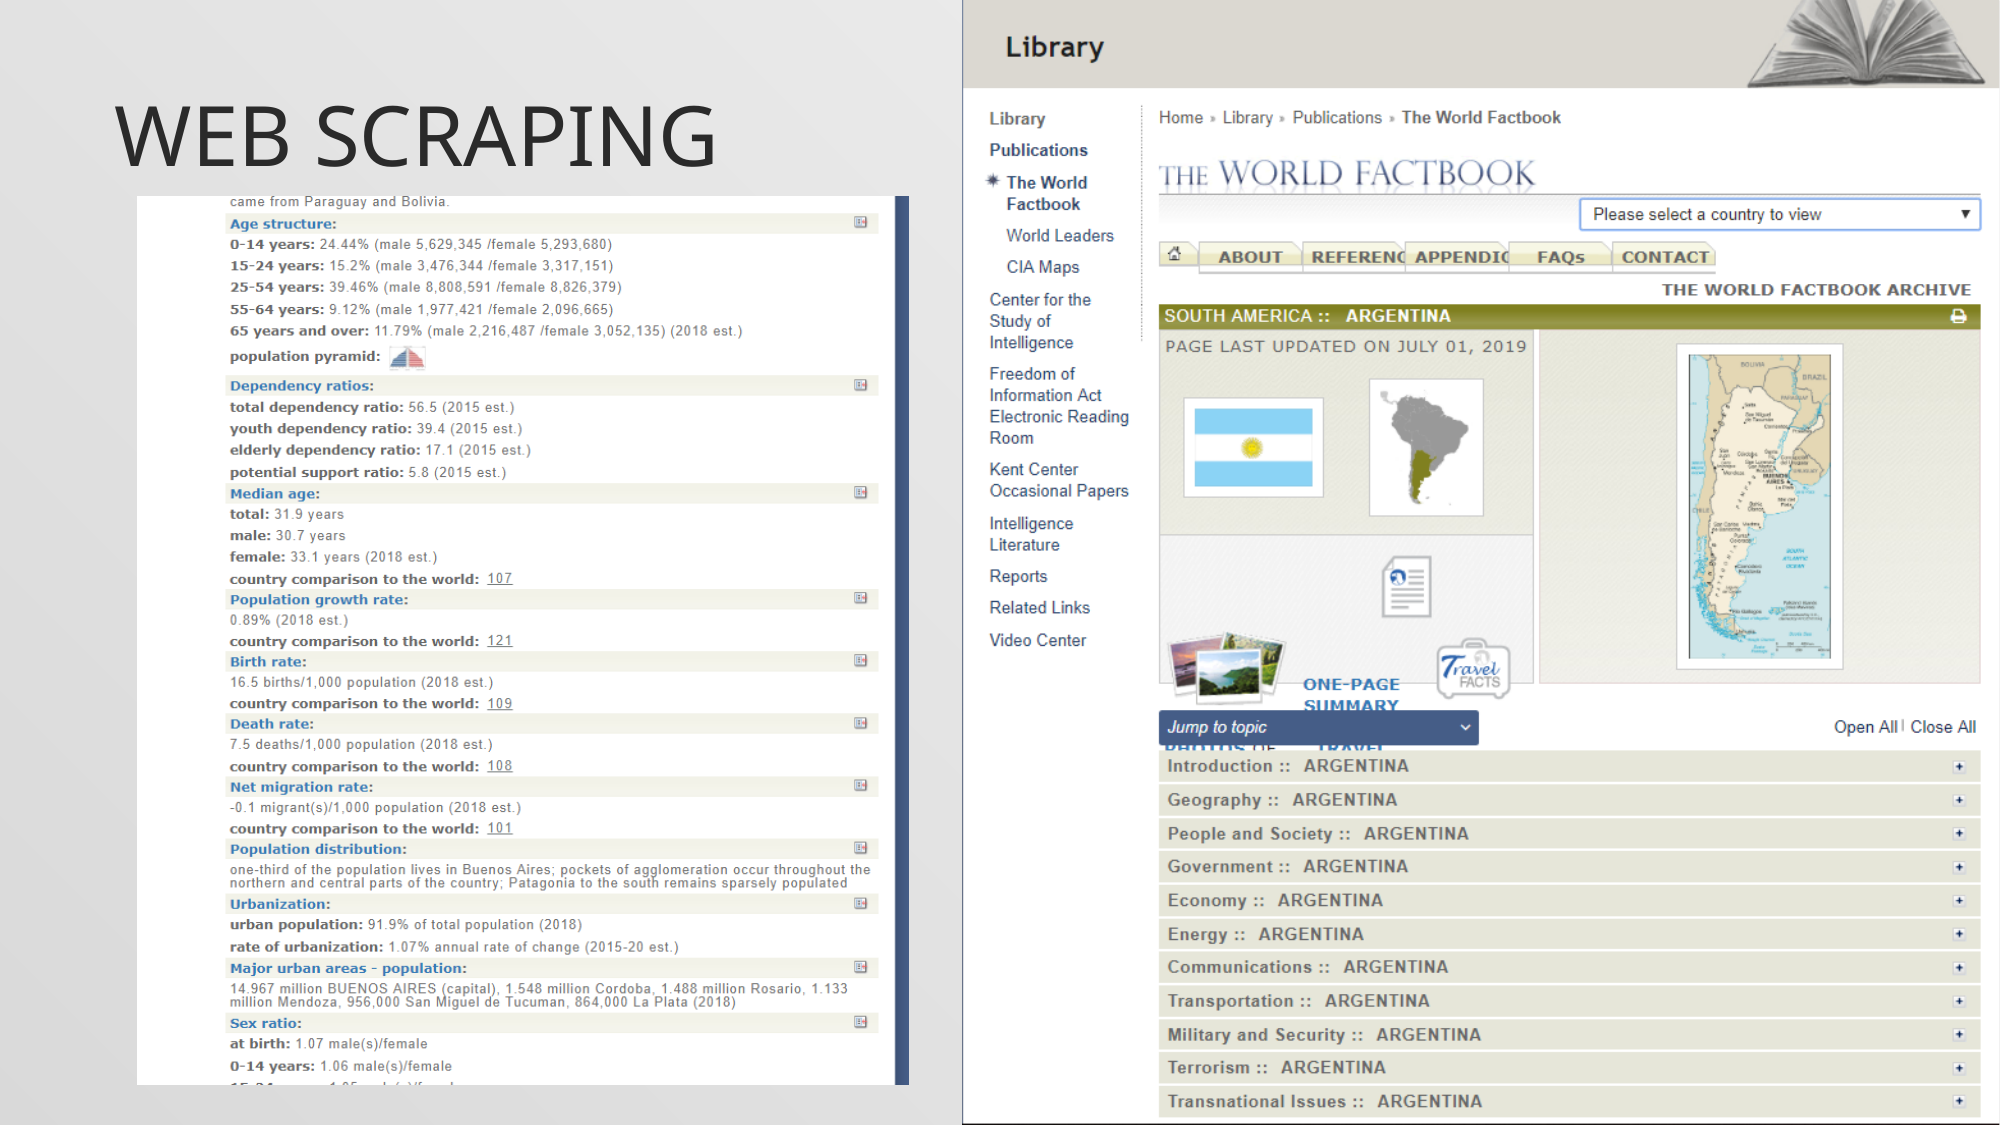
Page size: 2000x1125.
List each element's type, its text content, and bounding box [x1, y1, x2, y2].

title WEB SCRAPING [99, 0, 962, 193]
picture [137, 196, 909, 1085]
picture [962, 0, 2000, 1125]
